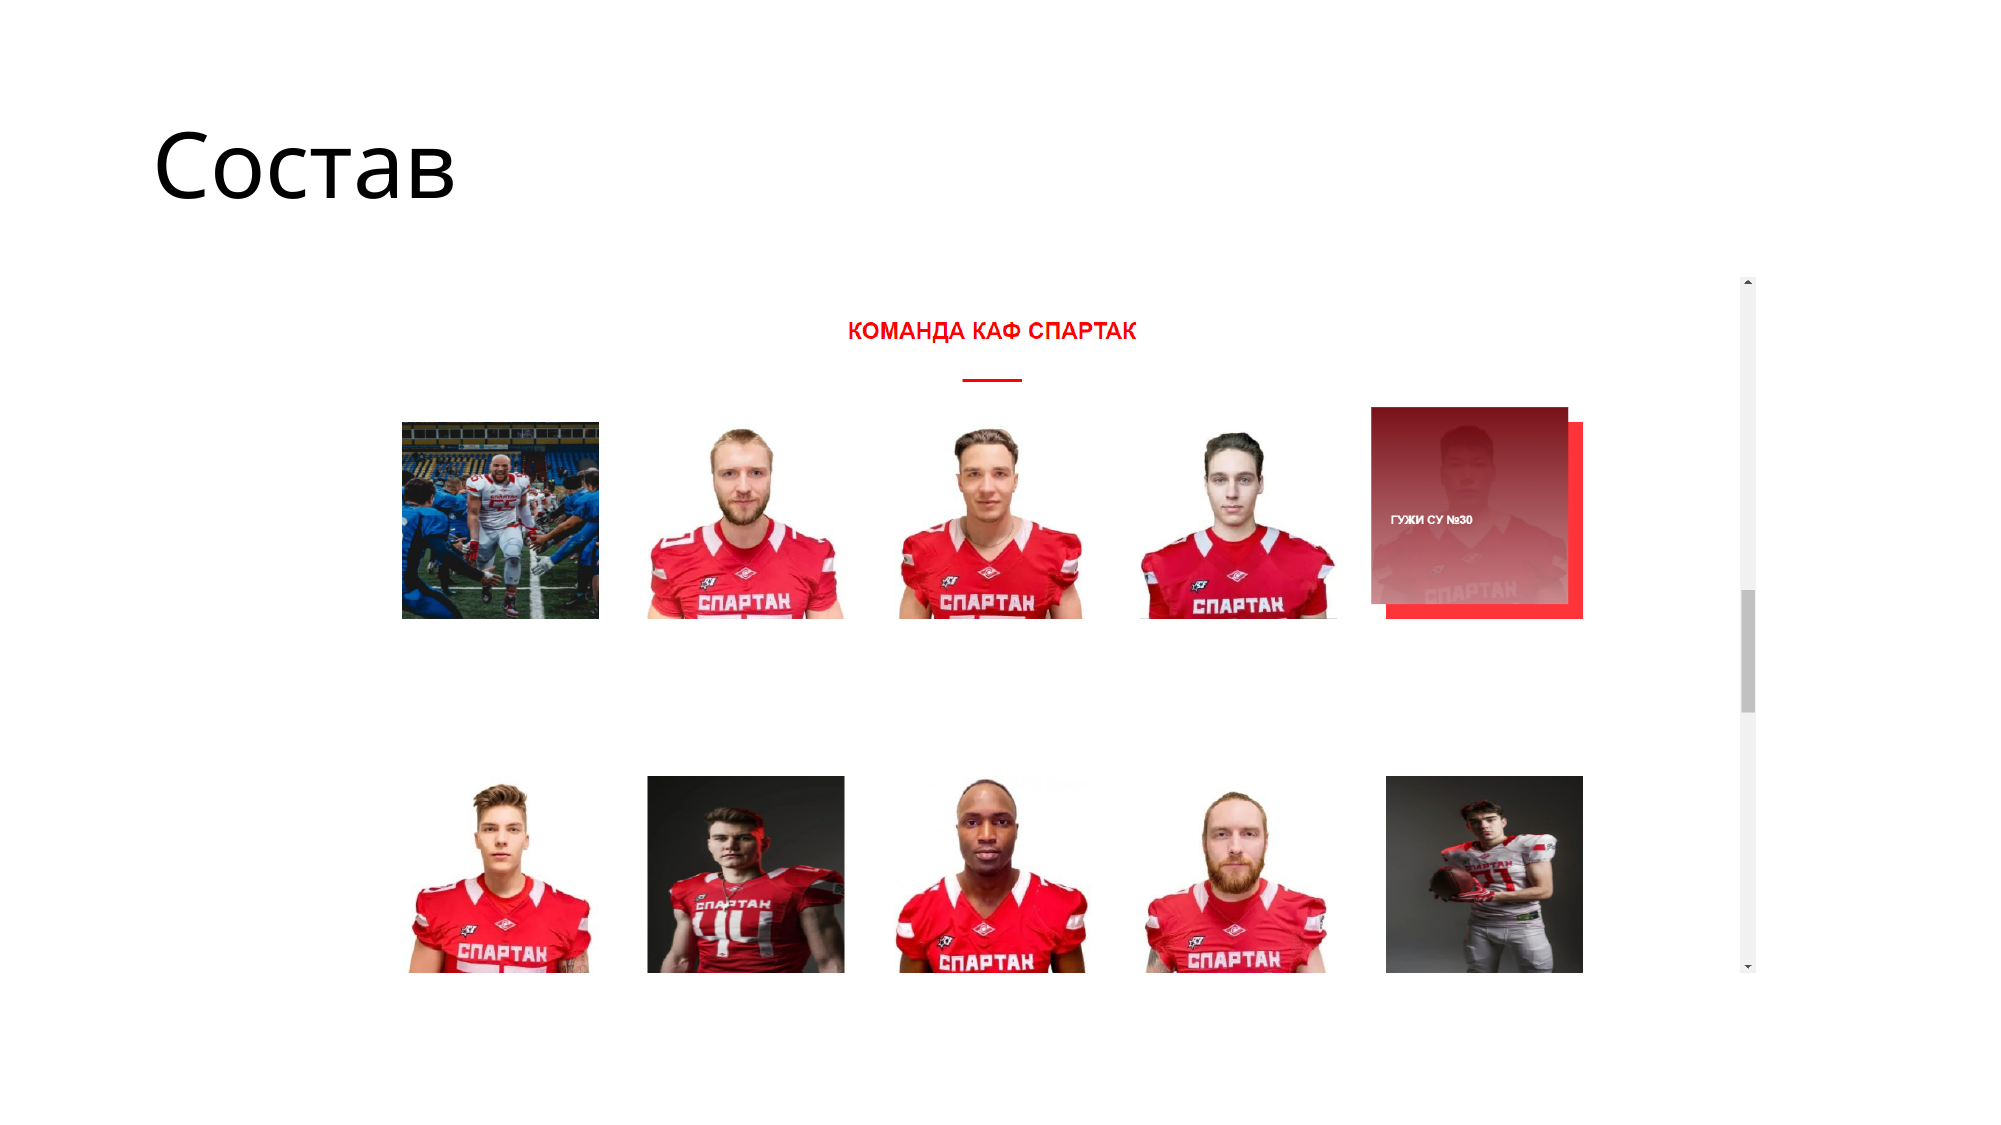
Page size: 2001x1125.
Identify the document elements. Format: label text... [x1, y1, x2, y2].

picture [244, 277, 1756, 973]
title Состав [137, 59, 1863, 278]
